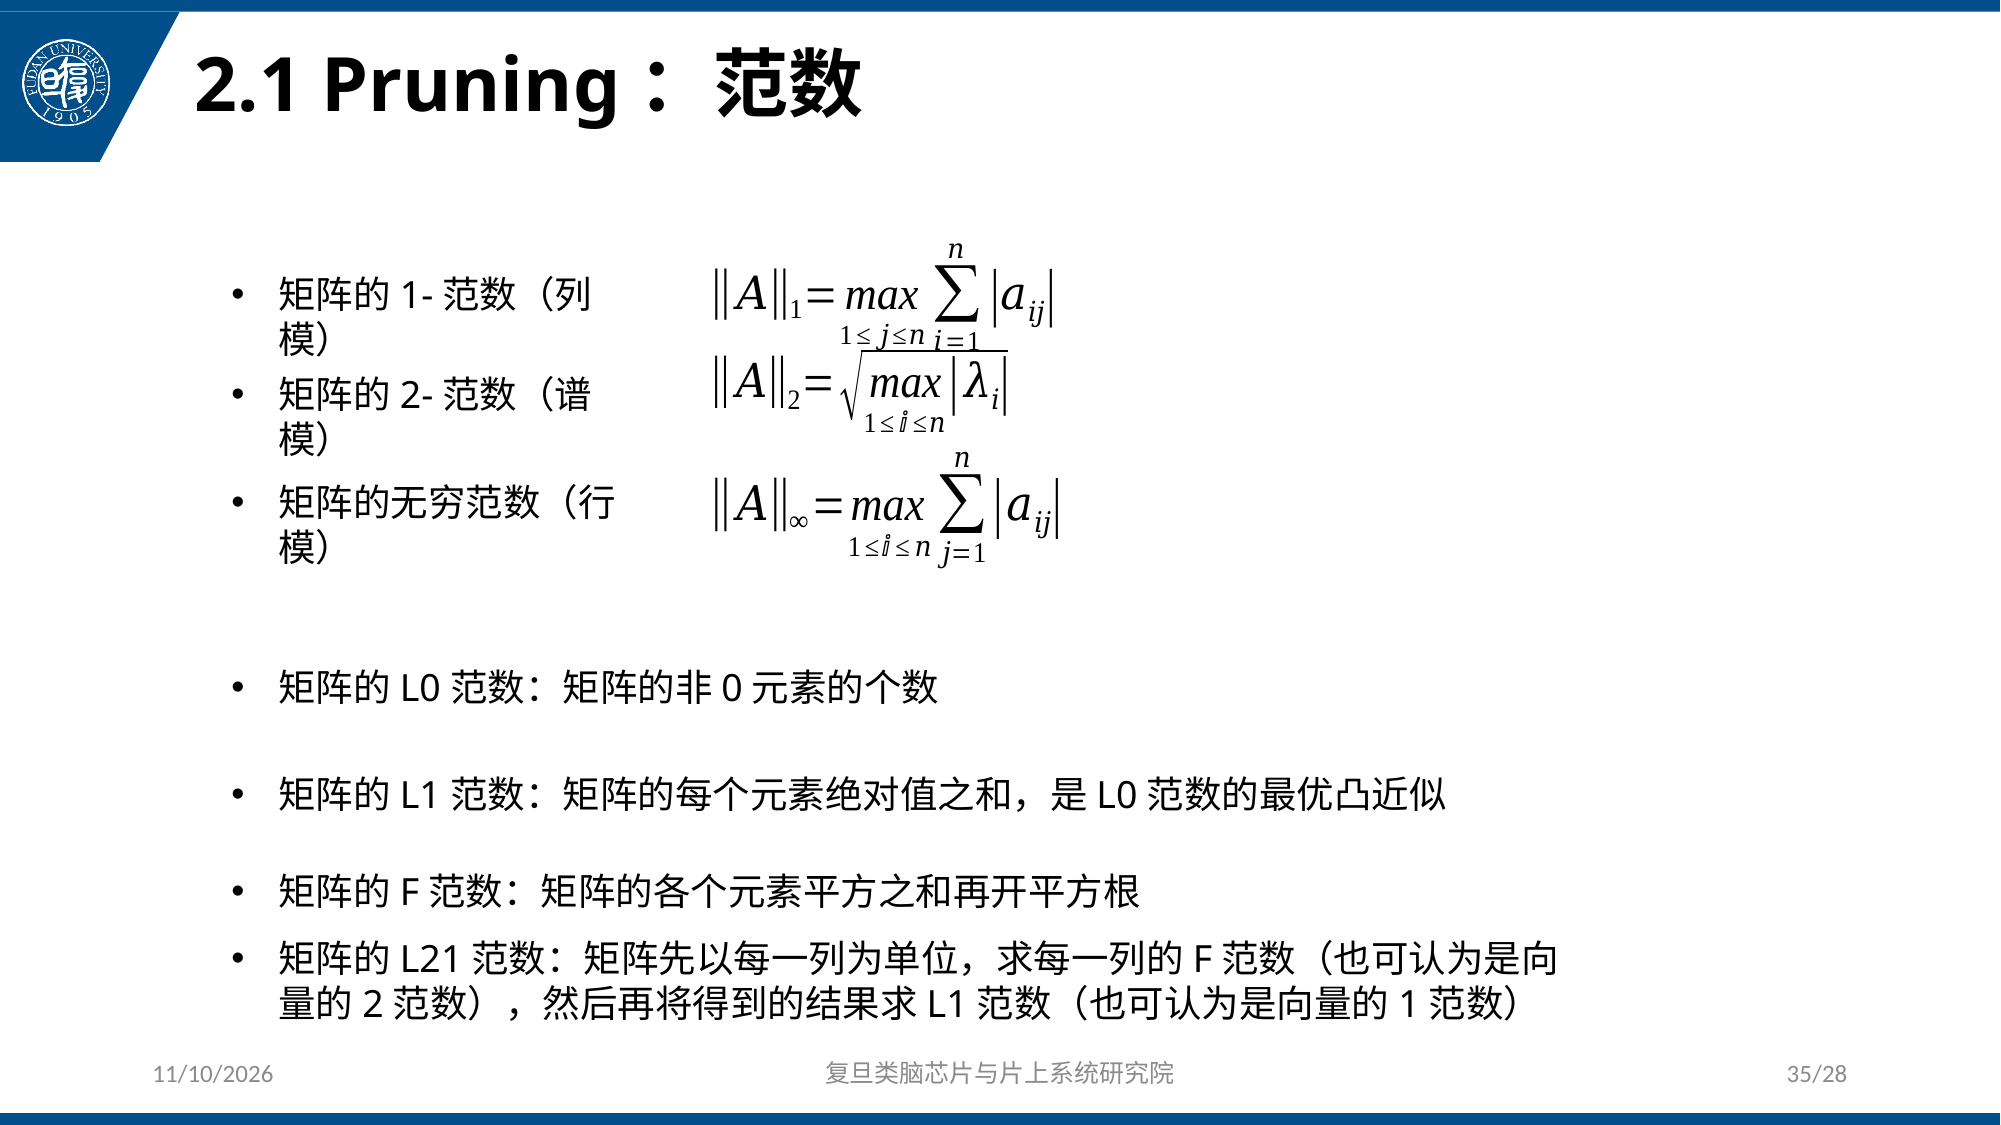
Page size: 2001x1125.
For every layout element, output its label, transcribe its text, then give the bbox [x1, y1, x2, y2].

picture [22, 39, 110, 126]
footer 复旦类脑芯片与片上系统研究院 [662, 1042, 1338, 1103]
text_box 矩阵的L0范数：矩阵的非0元素的个数 [216, 656, 1066, 717]
text_box 矩阵的无穷范数（行模） [216, 471, 688, 577]
text_box 矩阵的L1范数：矩阵的每个元素绝对值之和，是L0范数的最优凸近似 [216, 763, 1577, 823]
text_box 矩阵的F范数：矩阵的各个元素平方之和再开平方根 [216, 860, 1577, 921]
text_box 矩阵的L21范数：矩阵先以每一列为单位，求每一列的F范数（也可认为是向量的2范数），然后再将得到的结果求L1范数（也可认为是向量的1范数） [216, 927, 1577, 1033]
slide_number 35/28 [1412, 1042, 1863, 1103]
text_box 矩阵的1-范数（列模） [216, 264, 634, 363]
title 2.1 Pruning：范数 [179, 11, 1863, 162]
text_box 矩阵的2-范数（谱模） [216, 363, 634, 469]
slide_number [137, 1042, 588, 1103]
